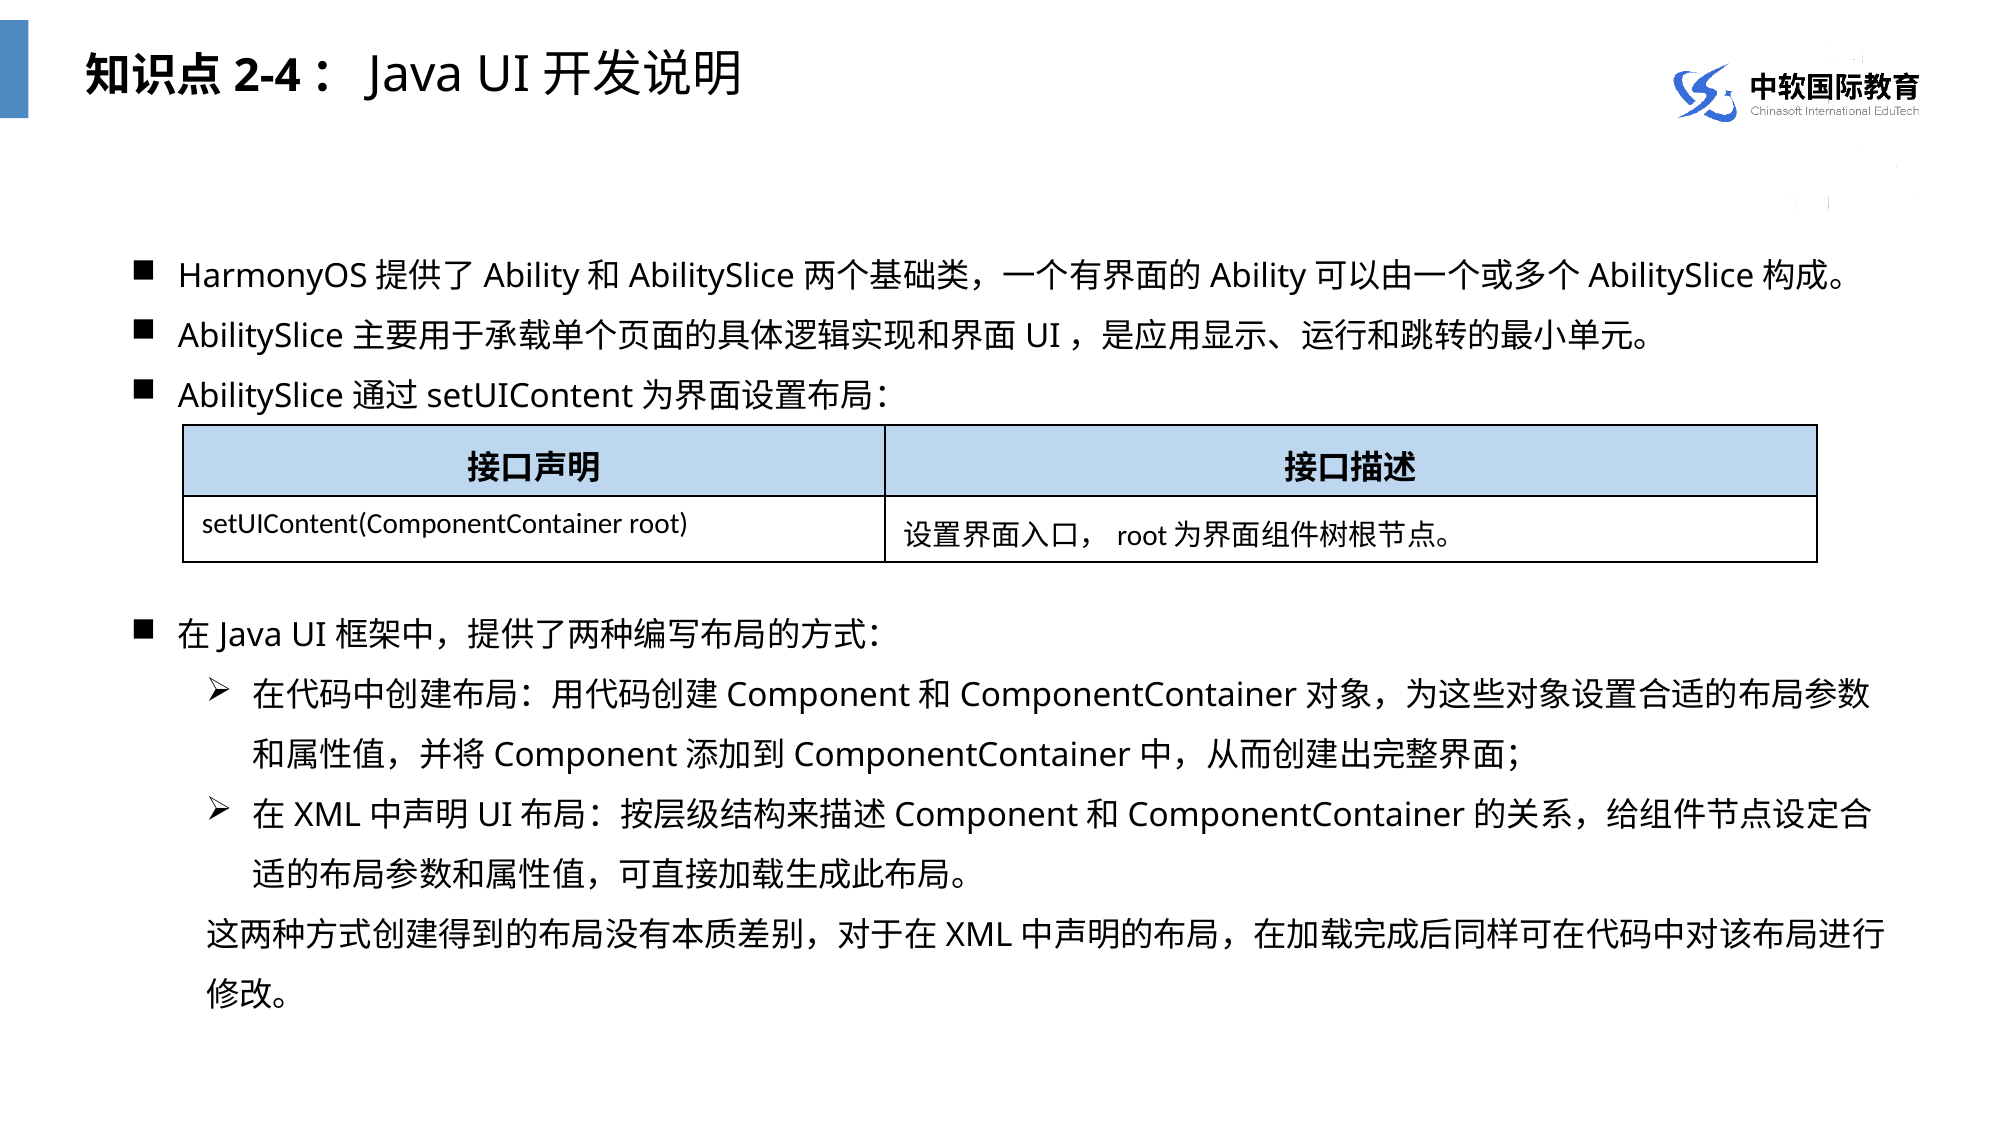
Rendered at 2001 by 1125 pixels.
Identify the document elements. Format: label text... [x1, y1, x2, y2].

text_box 知识点2-4：Java UI开发说明 [70, 33, 1346, 109]
table_cell 设置界面入口，root为界面组件树根节点。 [886, 497, 1816, 561]
table_header 接口声明 [184, 426, 884, 495]
table_cell setUIContent(ComponentContainer root) [184, 497, 884, 561]
table_header 接口描述 [886, 426, 1816, 495]
text_box HarmonyOS提供了Ability和AbilitySlice两个基础类，一个有界面的Ability可以由一个或多个AbilitySlice构成。 AbilitySlice主要用于承载单个页面的具体逻辑实现和界面UI，是应用显示、运行和跳转的最小单元。 AbilitySlice通过setUIContent为界面设置布局： 在Java UI框架中，提供了两种编写布局的方式： 在代码中创建布局：用代码创建Component和ComponentContainer对象，为这些对象设置合适的布局参数和属性值，并将Component添加到ComponentContainer中，从而创建出完整界面； 在XML中声明UI布局：按层级结构来描述Component和ComponentContainer的关系，给组件节点设定合适的布局参数和属性值，可直接加载生成此布局。 这两种方式创建得到的布局没有本质差别，对于在XML中声明的布局，在加载完成后同样可在代码中对该布局进行修改。 [116, 226, 1904, 1021]
picture [1611, 26, 1981, 230]
